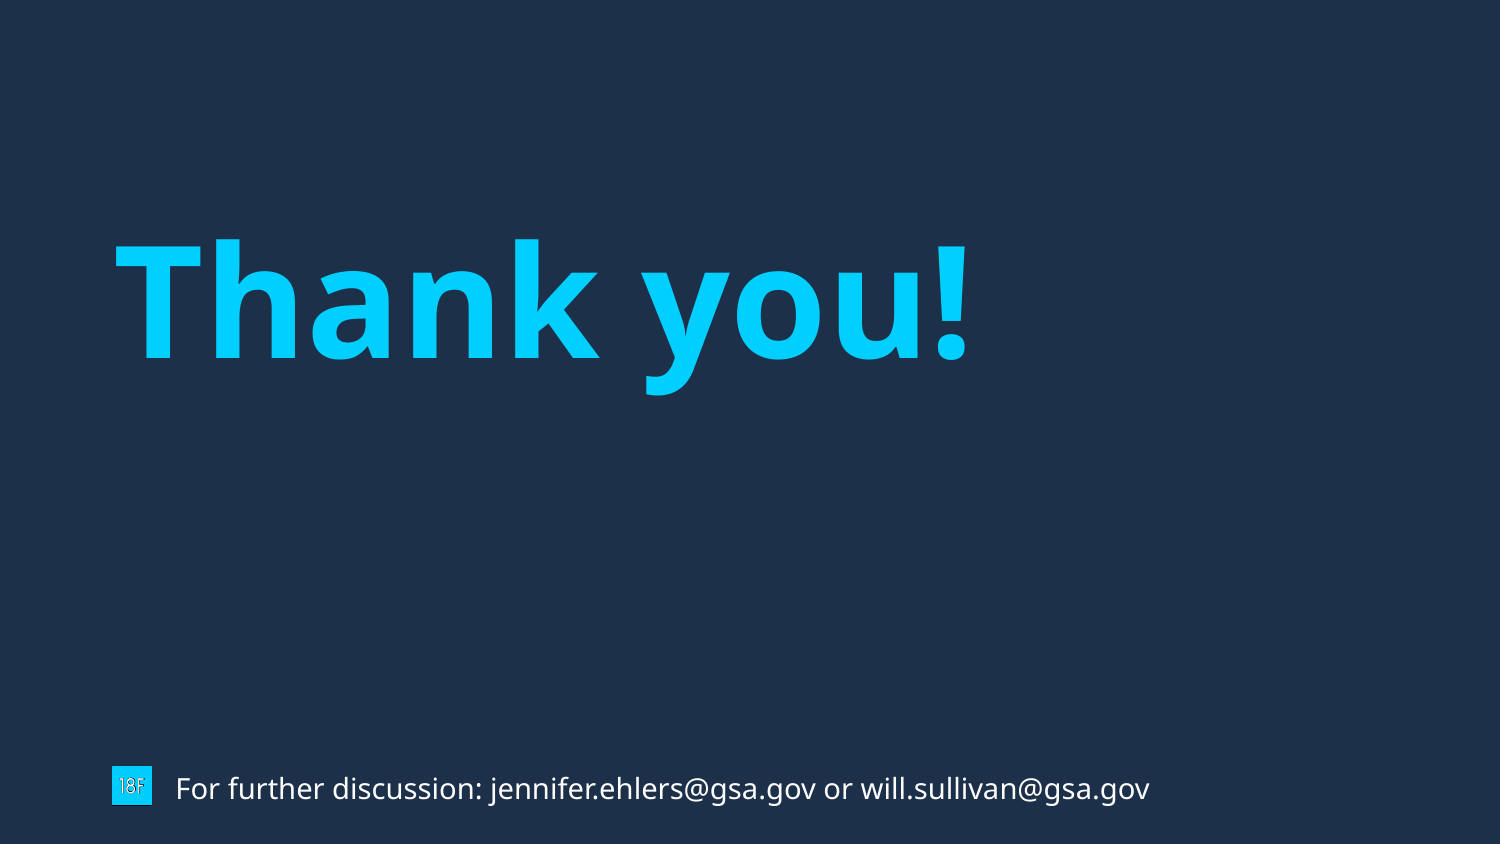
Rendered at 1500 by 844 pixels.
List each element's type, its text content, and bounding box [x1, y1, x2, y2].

list For further discussion: jennifer.ehlers@gsa.gov or will.sullivan@gsa.gov [169, 761, 1180, 844]
list Thank you! [107, 196, 1301, 473]
